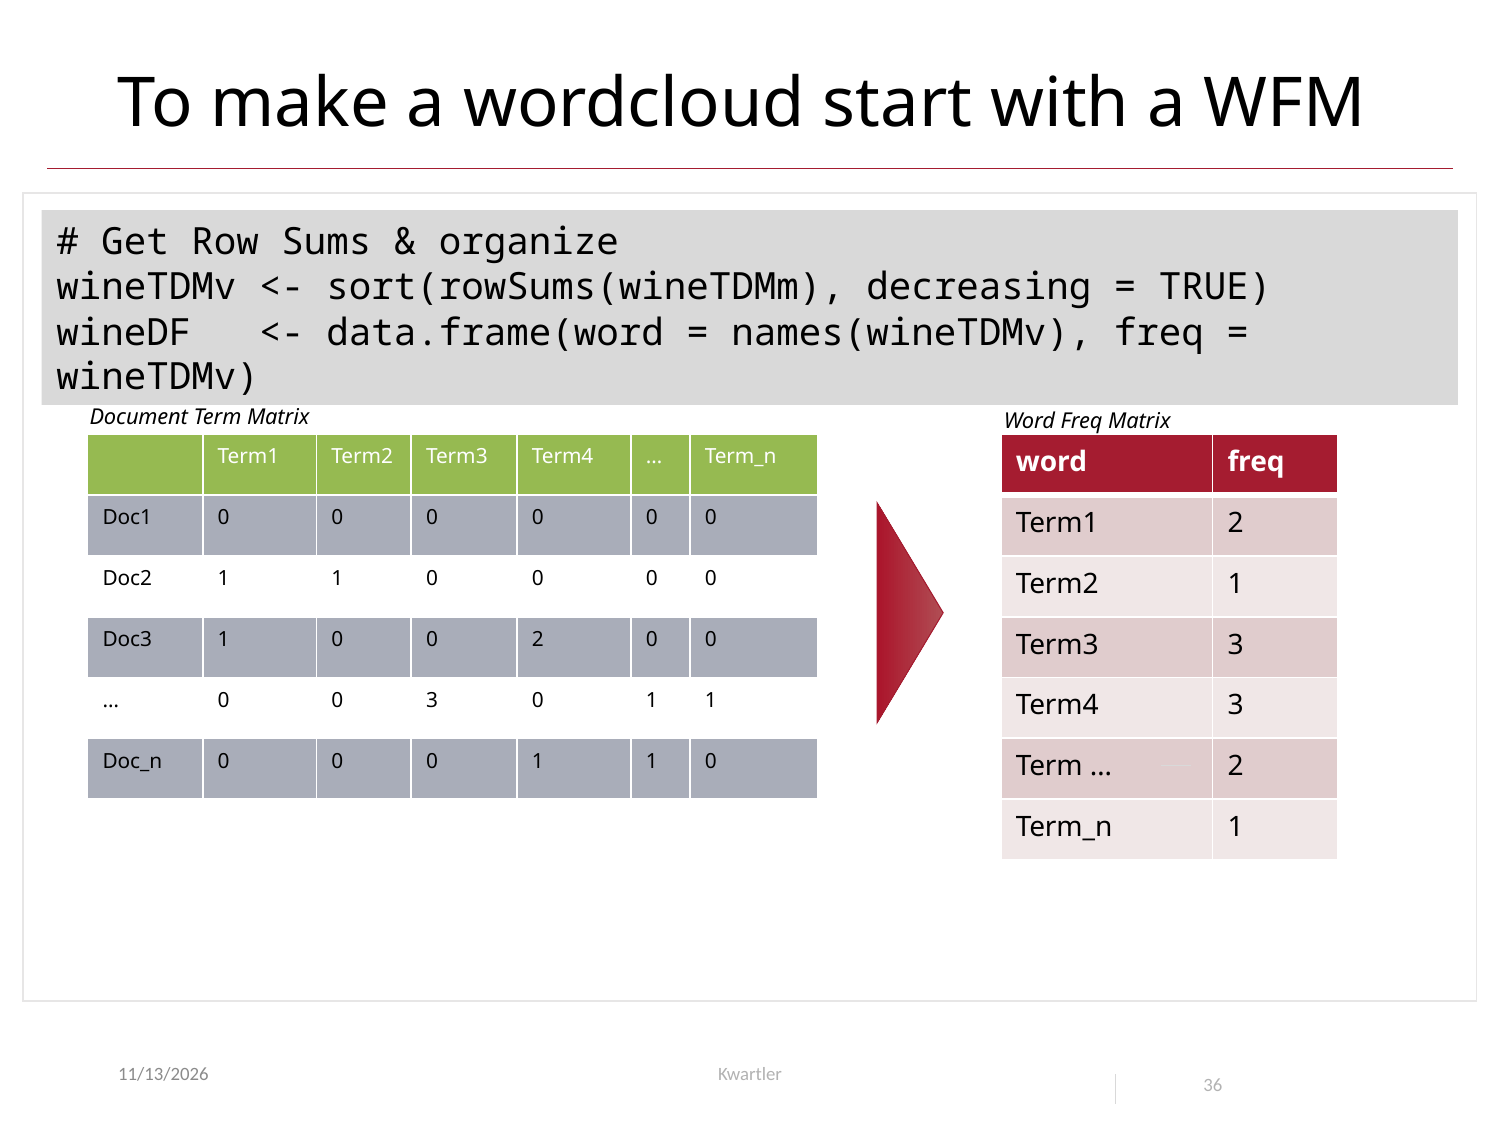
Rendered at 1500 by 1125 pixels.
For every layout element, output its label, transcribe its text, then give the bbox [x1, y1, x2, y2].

table_cell 0 [518, 557, 630, 616]
table_cell 1 [632, 739, 689, 798]
table_header [88, 437, 202, 494]
table_cell Term3 [1002, 618, 1212, 677]
table_cell 0 [518, 678, 630, 737]
table_header … [632, 435, 689, 494]
text_box Document Term Matrix [74, 395, 325, 437]
table_cell 0 [632, 618, 689, 677]
title To make a wordcloud start with a WFM [103, 59, 1397, 157]
footer Kwartler [496, 1042, 1004, 1103]
table_cell 0 [691, 557, 817, 616]
table_cell 1 [1213, 557, 1337, 616]
table_cell … [88, 678, 202, 737]
table_cell 3 [412, 678, 516, 737]
table_cell 0 [518, 496, 630, 555]
table_cell 0 [204, 739, 316, 798]
table_cell 0 [204, 496, 316, 555]
table_header Term1 [204, 437, 316, 494]
text_box [22, 192, 1478, 1002]
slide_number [103, 1042, 441, 1103]
table_cell 0 [204, 678, 316, 737]
text_box [876, 500, 944, 725]
slide_number 36 [1188, 1042, 1330, 1103]
table_cell Doc1 [88, 496, 202, 555]
table_header Term4 [518, 435, 630, 494]
table_cell Doc2 [88, 557, 202, 616]
table_cell 1 [691, 678, 817, 737]
table_cell Term … [1002, 739, 1212, 798]
table_cell 0 [632, 496, 689, 555]
table_cell 0 [691, 496, 817, 555]
table_cell Term1 [1002, 498, 1212, 555]
table_cell 0 [691, 739, 817, 798]
table_header Term_n [691, 435, 817, 494]
table_cell 0 [317, 496, 410, 555]
table_cell 0 [632, 557, 689, 616]
table_cell 3 [1213, 678, 1337, 737]
table_cell 3 [1213, 618, 1337, 677]
table_cell 0 [691, 618, 817, 677]
table_cell 0 [412, 618, 516, 677]
table_cell Term2 [1002, 557, 1212, 616]
table_cell 0 [317, 618, 410, 677]
table_cell 1 [1213, 800, 1337, 859]
table_cell 2 [1213, 498, 1337, 555]
table_header Term2 [317, 435, 410, 494]
text_box # Get Row Sums & organize wineTDMv <- sort(rowSums(wineTDMm), decreasing = TRUE) wineDF <- data.frame(word = names(wineTDMv), freq = wineTDMv) [41, 210, 1458, 405]
text_box Word Freq Matrix [989, 399, 1186, 441]
table_cell 1 [317, 557, 410, 616]
table_cell 1 [204, 618, 316, 677]
table_cell 0 [412, 557, 516, 616]
table_header freq [1213, 435, 1337, 492]
table_cell 1 [632, 678, 689, 737]
table_cell 0 [317, 678, 410, 737]
table_cell 0 [317, 739, 410, 798]
table_cell 1 [518, 739, 630, 798]
table_cell 0 [412, 739, 516, 798]
table_cell Doc3 [88, 618, 202, 677]
table_cell Doc_n [88, 739, 202, 798]
table_cell 0 [412, 496, 516, 555]
table_cell 2 [518, 618, 630, 677]
table_cell Term_n [1002, 800, 1212, 859]
table_cell 2 [1213, 739, 1337, 798]
table_header word [1002, 435, 1212, 492]
table_cell 1 [204, 557, 316, 616]
table_header Term3 [412, 435, 516, 494]
table_cell Term4 [1002, 678, 1212, 737]
